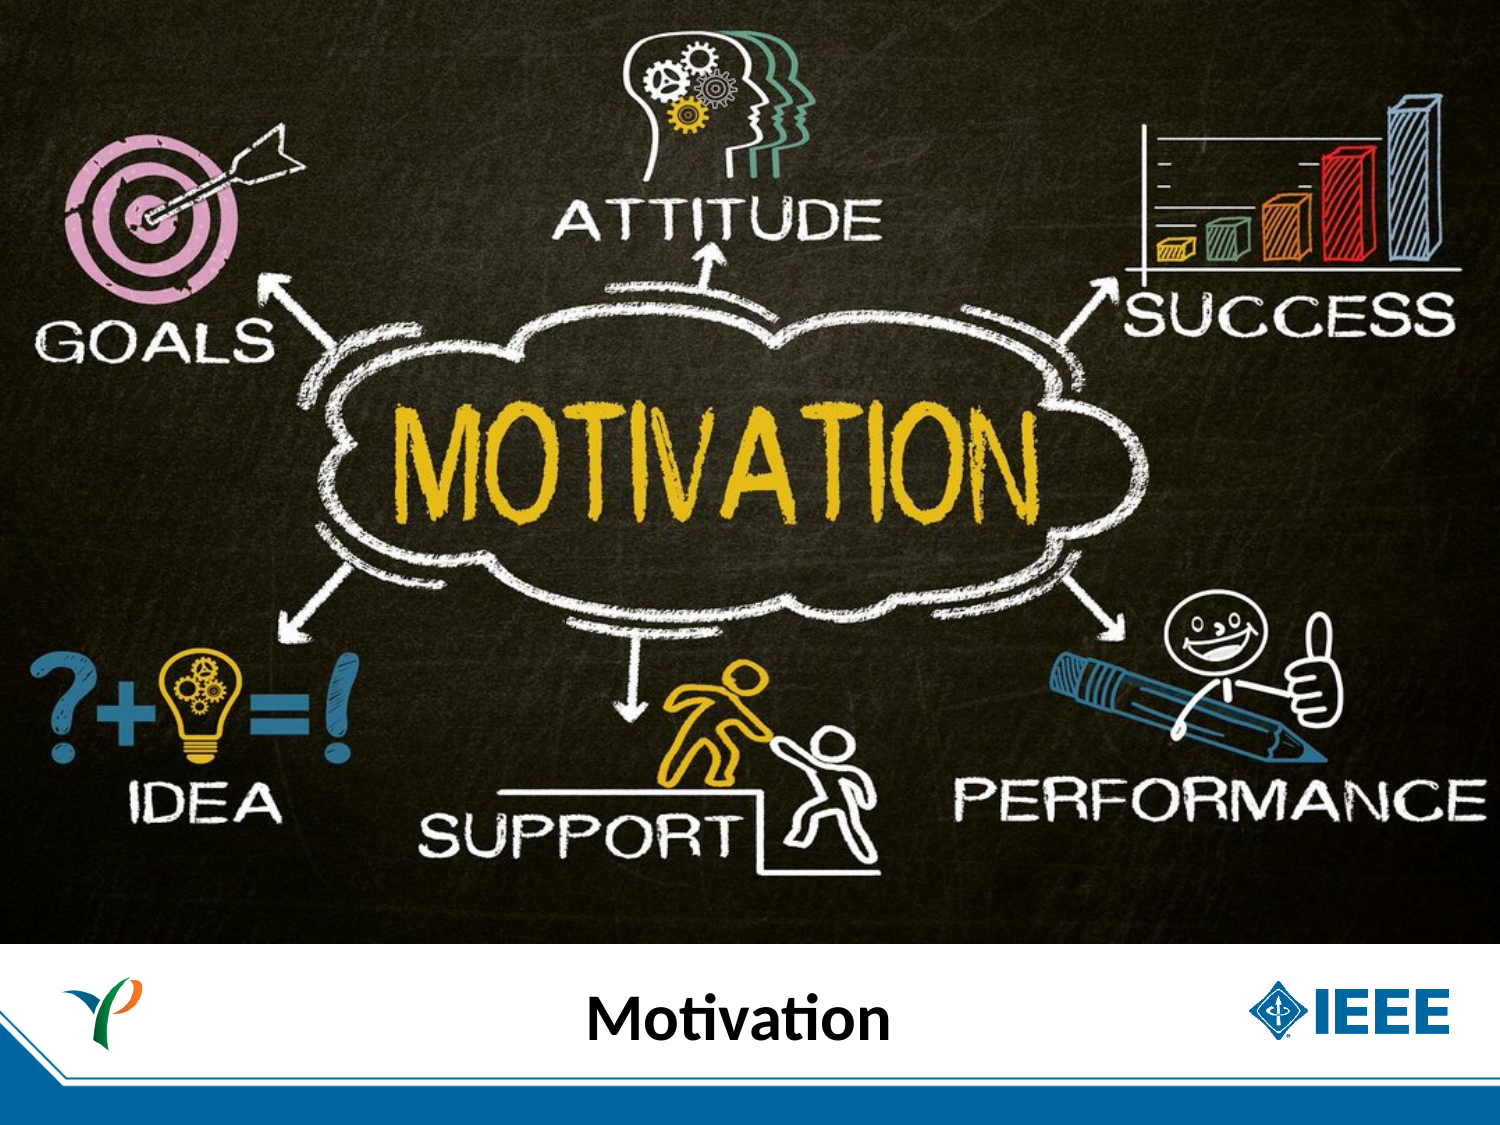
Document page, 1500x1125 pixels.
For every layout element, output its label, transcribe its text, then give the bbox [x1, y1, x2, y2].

picture [0, 1010, 1500, 1125]
text_box Motivation [0, 966, 1489, 1062]
picture [0, 0, 1500, 944]
